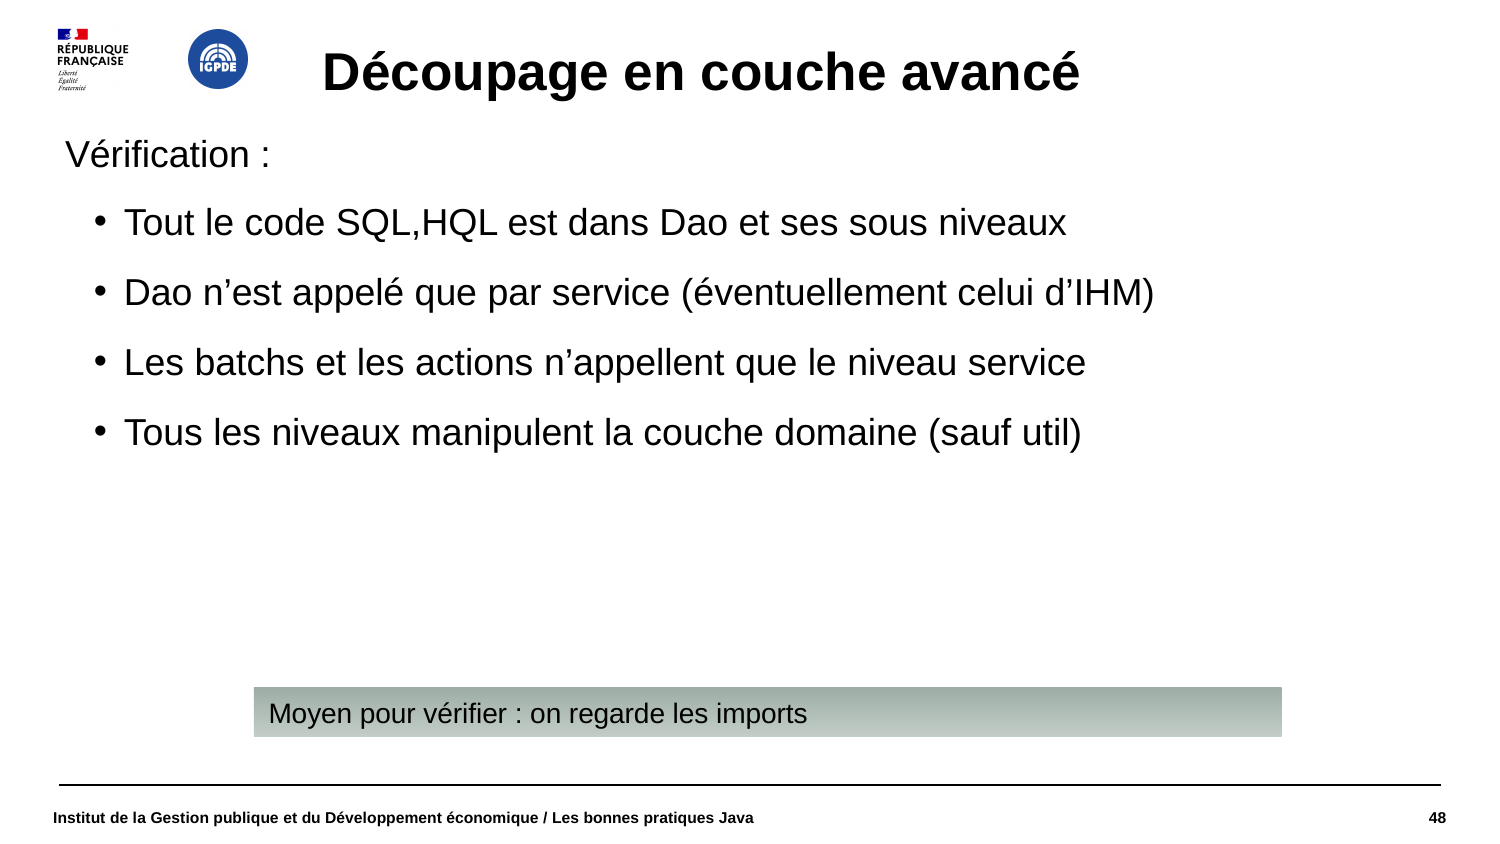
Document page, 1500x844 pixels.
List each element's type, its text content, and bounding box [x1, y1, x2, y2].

title Découpage en couche avancé [322, 44, 1282, 116]
slide_number 48 [1224, 787, 1447, 844]
picture [188, 29, 248, 89]
footer Institut de la Gestion publique et du Développement économique / Les bonnes pratiques Java [53, 787, 780, 844]
picture [47, 18, 139, 101]
text_box Moyen pour vérifier : on regarde les imports [253, 687, 1282, 737]
list Vérification : Tout le code SQL,HQL est dans Dao et ses sous niveaux Dao n’est appelé que par service (éventuellement celui d’IHM) Les batchs et les actions n’appellent que le niveau service Tous les niveaux manipulent la couche domaine (sauf util) [64, 129, 1282, 664]
